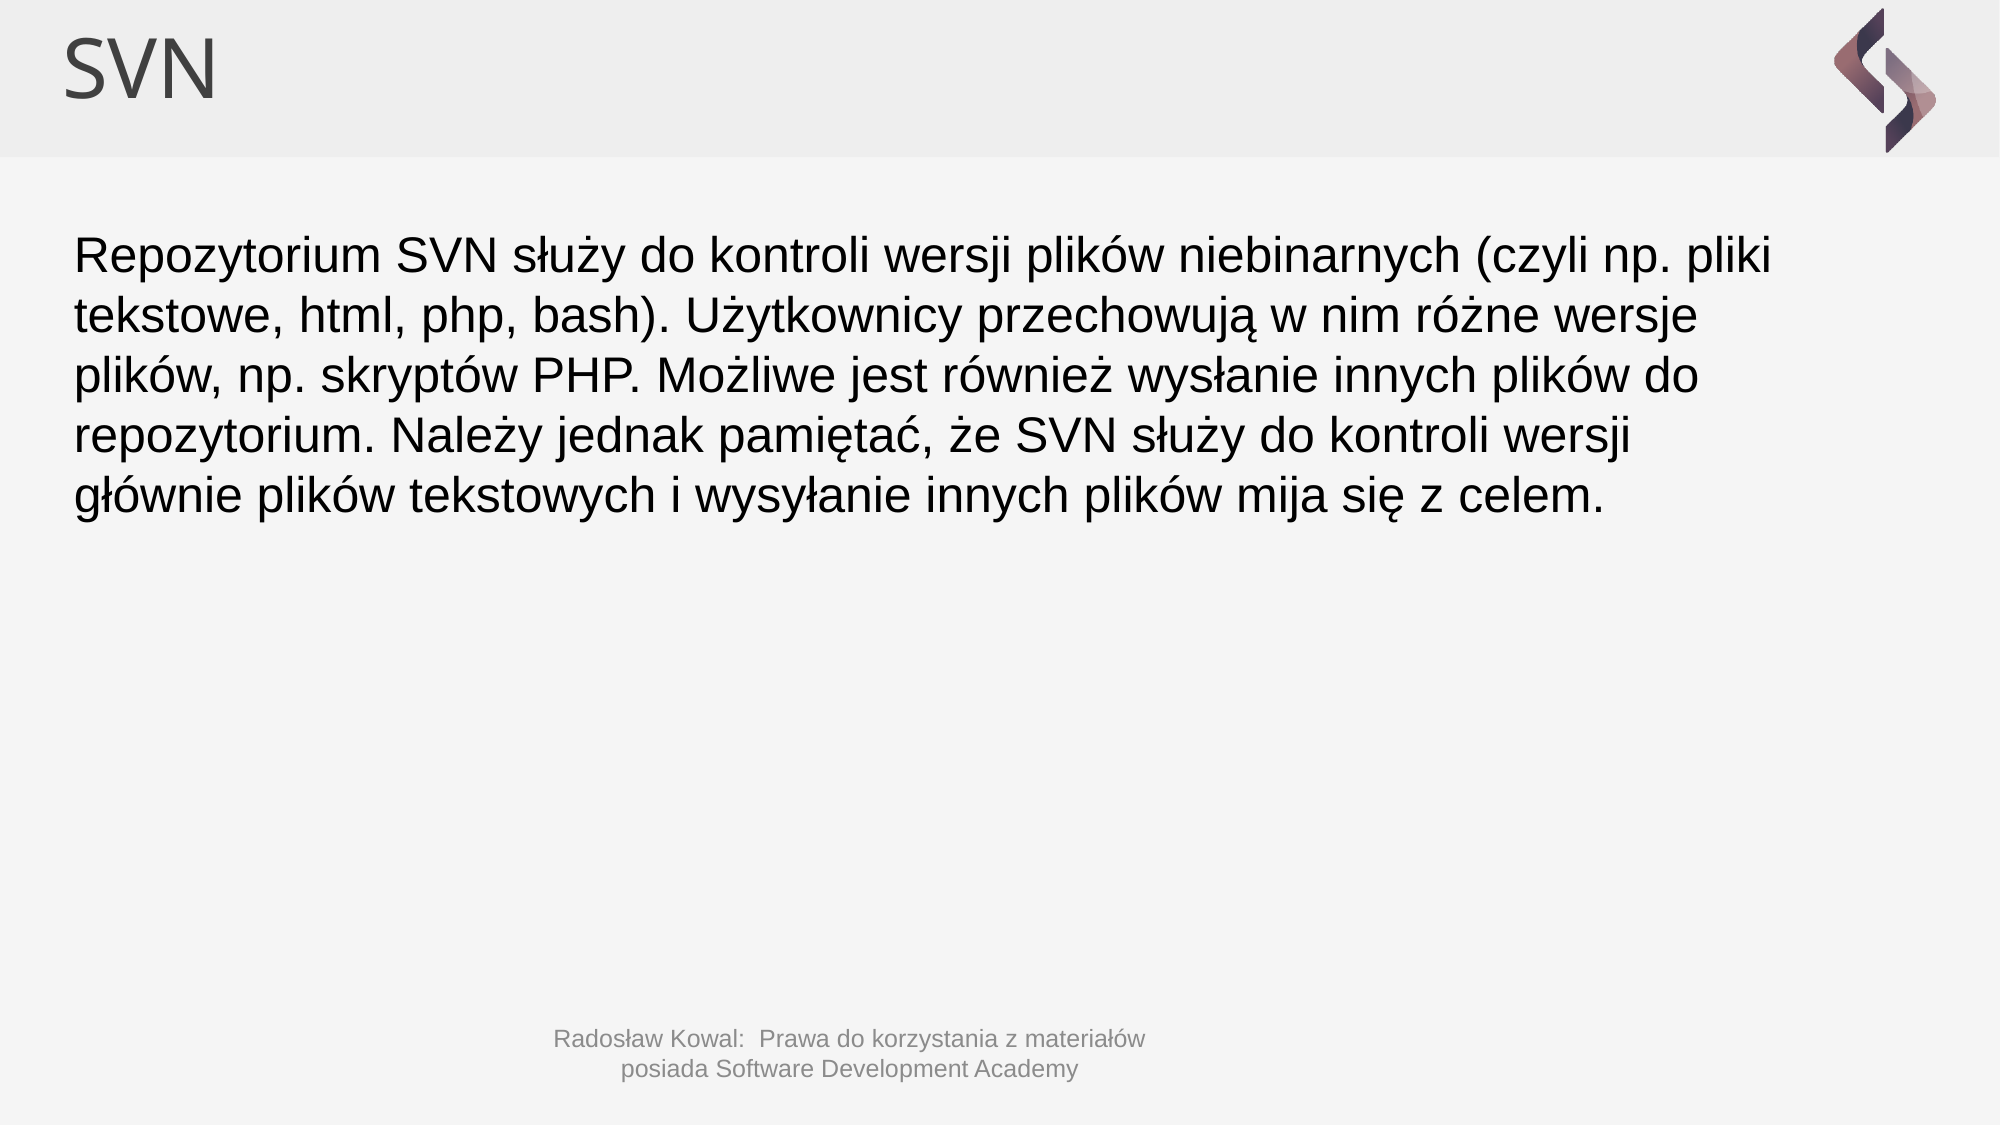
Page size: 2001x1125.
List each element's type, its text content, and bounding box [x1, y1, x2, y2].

picture [1787, 0, 2001, 165]
text_box Radosław Kowal: Prawa do korzystania z materiałów posiada Software Development Academy [512, 1022, 1188, 1082]
text_box SVN [47, 23, 1559, 140]
text_box Repozytorium SVN służy do kontroli wersji plików niebinarnych (czyli np. pliki tekstowe, html, php, bash). Użytkownicy przechowują w nim różne wersje plików, np. skryptów PHP. Możliwe jest również wysłanie innych plików do repozytorium. Należy jednak pamiętać, że SVN służy do kontroli wersji głównie plików tekstowych i wysyłanie innych plików mija się z celem. [59, 214, 1819, 619]
